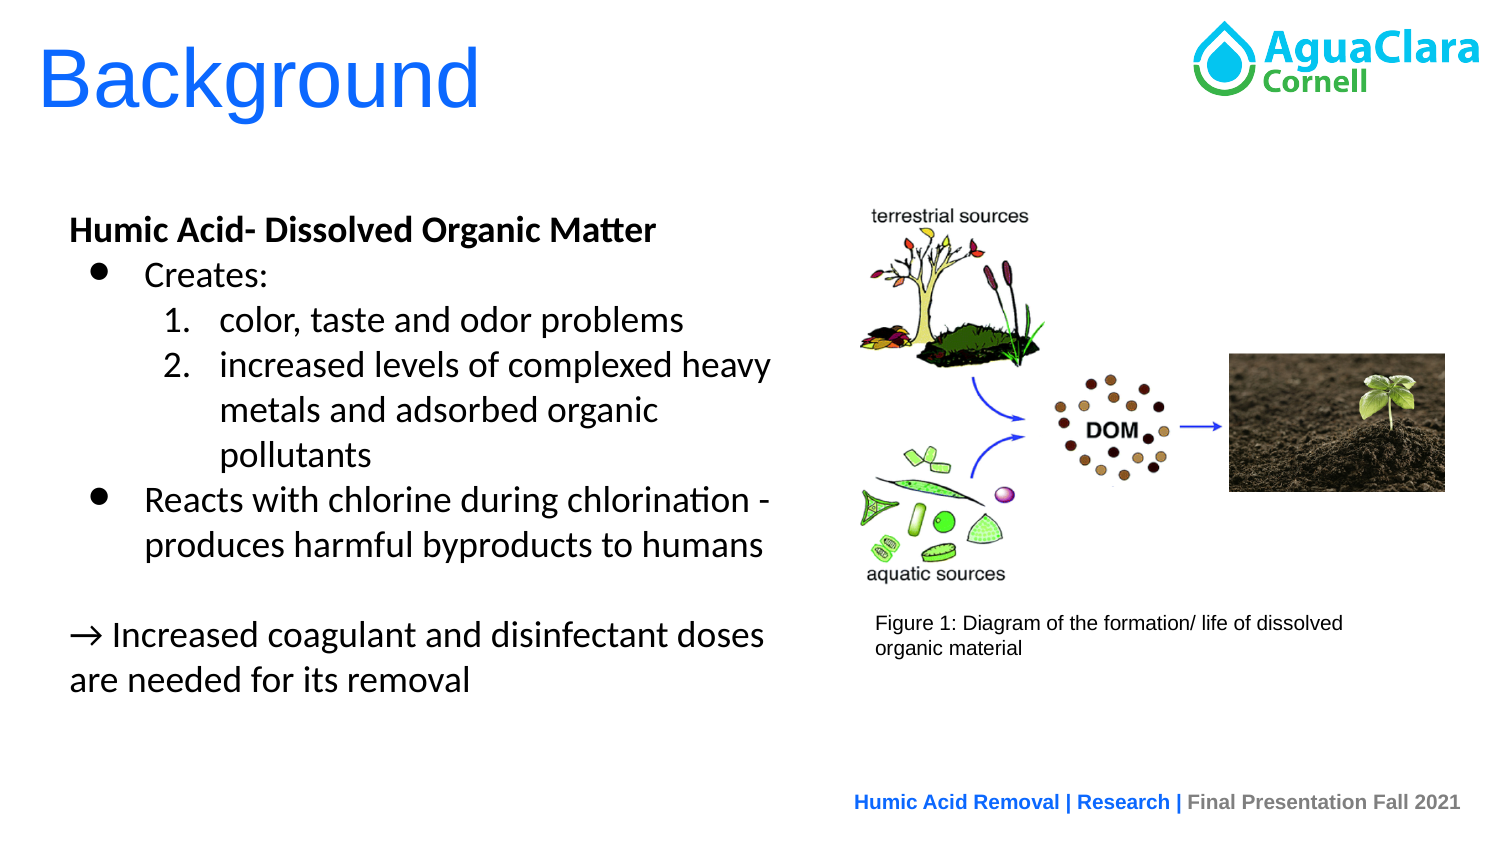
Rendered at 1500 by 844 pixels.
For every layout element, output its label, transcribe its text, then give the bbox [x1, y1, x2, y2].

text_box Background [17, 42, 825, 145]
picture [1180, 12, 1488, 110]
text_box Figure 1: Diagram of the formation/ life of dissolved organic material [860, 603, 1424, 675]
picture [811, 194, 1455, 596]
text_box Humic Acid Removal | Research | Final Presentation Fall 2021 [753, 781, 1476, 822]
text_box Humic Acid- Dissolved Organic Matter Creates: color, taste and odor problems increased levels of complexed heavy metals and adsorbed organic pollutants Reacts with chlorine during chlorination - produces harmful byproducts to humans → Increased coagulant and disinfectant doses are needed for its removal [54, 144, 825, 739]
